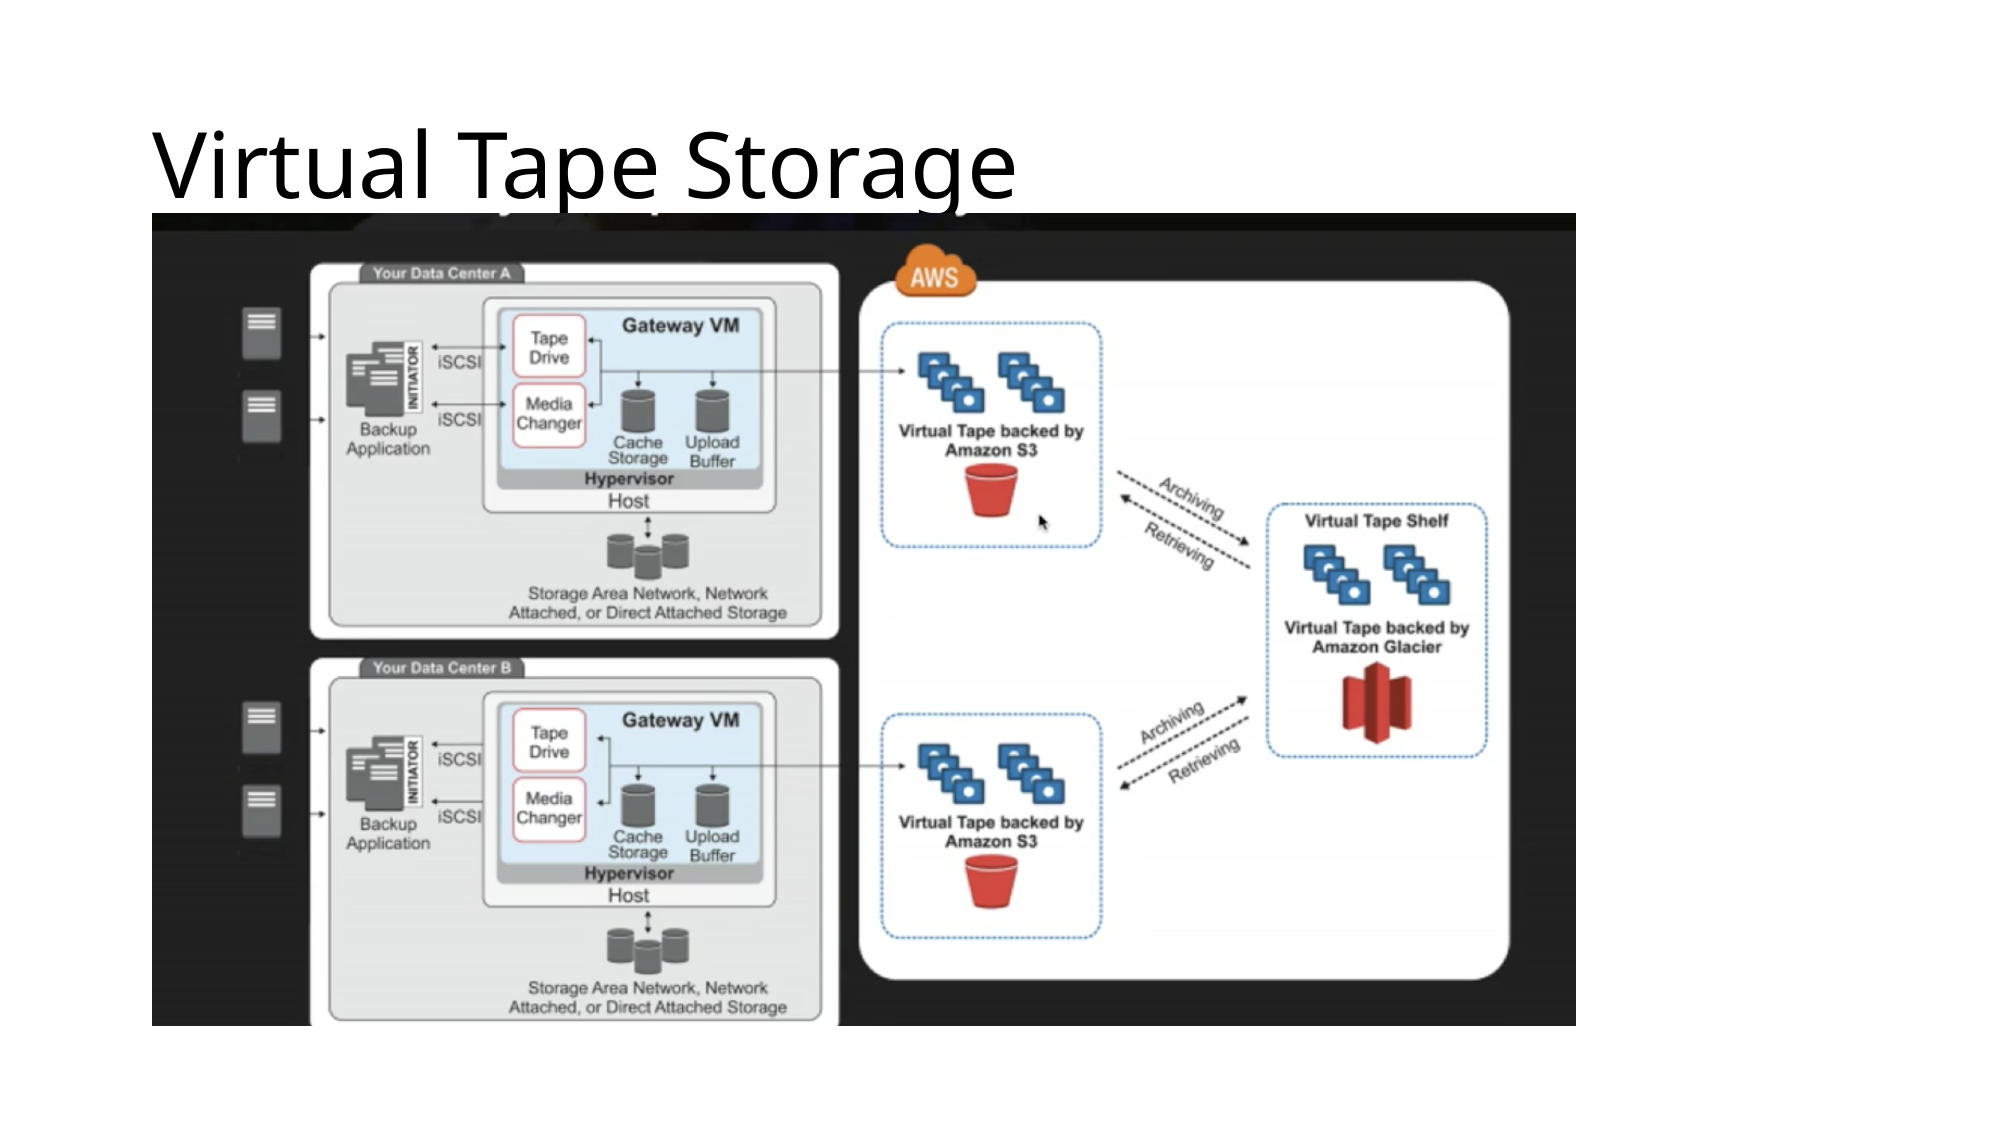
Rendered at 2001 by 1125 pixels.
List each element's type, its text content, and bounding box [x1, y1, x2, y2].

title Virtual Tape Storage [137, 59, 1863, 278]
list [151, 213, 1576, 1026]
